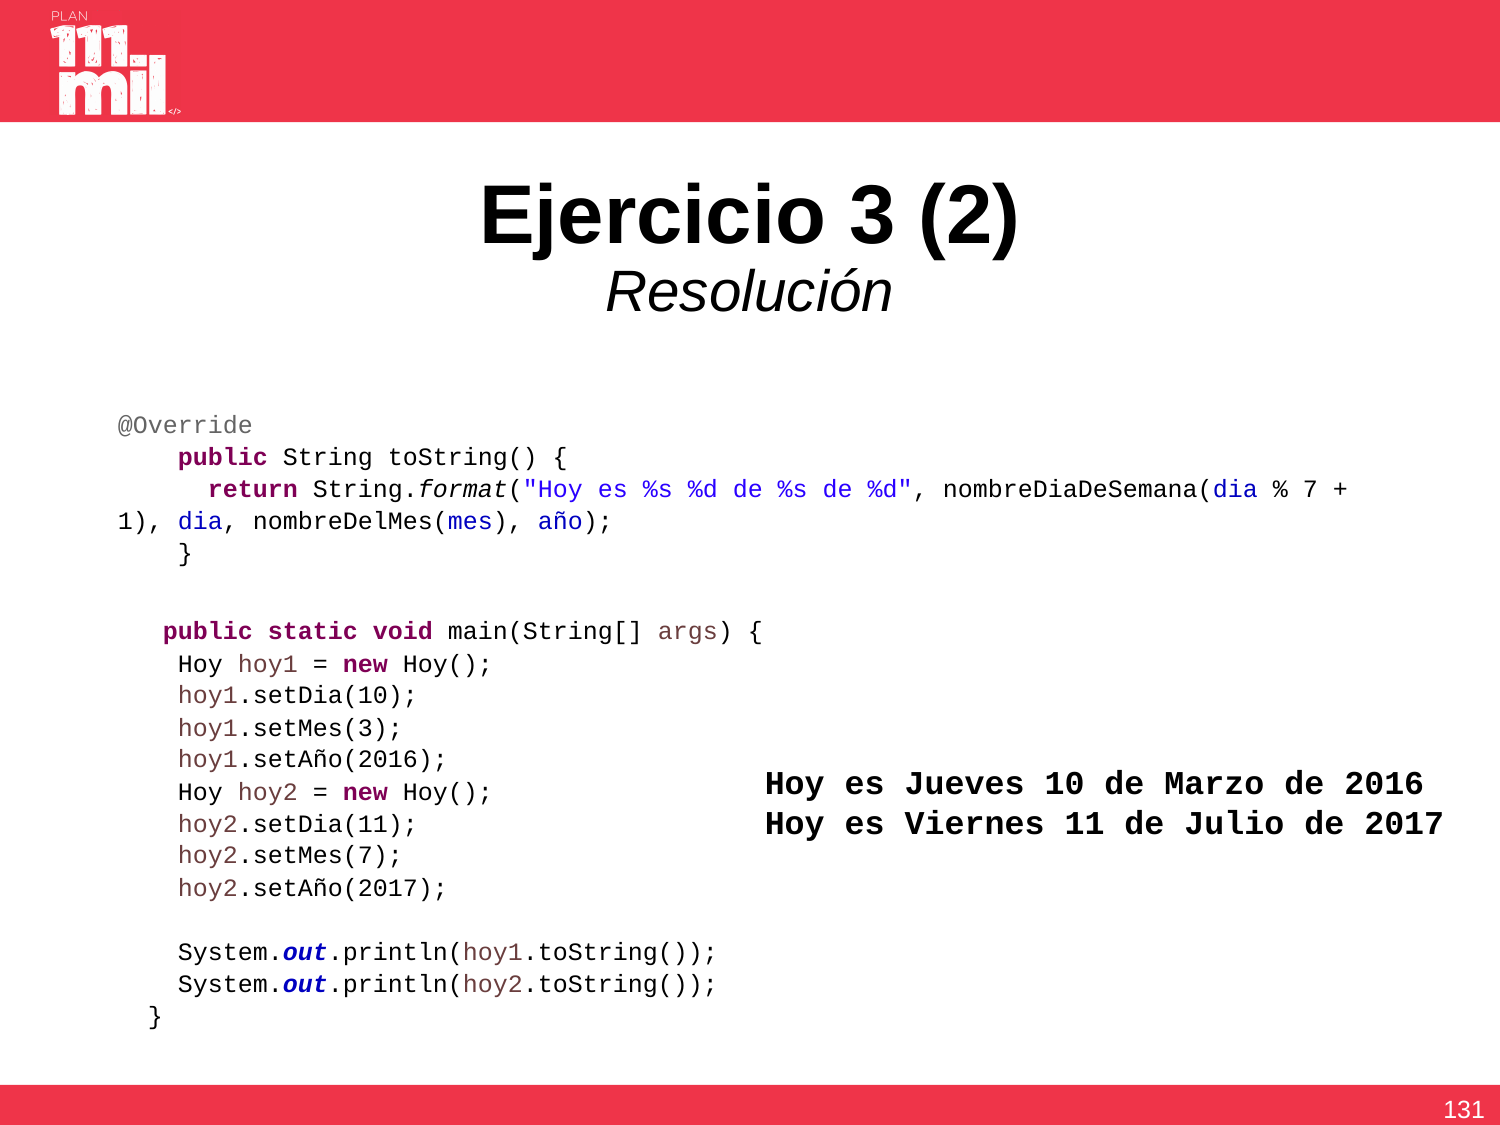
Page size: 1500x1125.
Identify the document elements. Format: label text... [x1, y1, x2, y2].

text_box @Override public String toString() { return String.format("Hoy es %s %d de %s de %d", nombreDiaDeSemana(dia % 7 + 1), dia, nombreDelMes(mes), año); } [103, 399, 1397, 574]
text_box public static void main(String[] args) { Hoy hoy1 = new Hoy(); hoy1.setDia(10); hoy1.setMes(3); hoy1.setAño(2016); Hoy hoy2 = new Hoy(); hoy2.setDia(11); hoy2.setMes(7); hoy2.setAño(2017); System.out.println(hoy1.toString()); System.out.println(hoy2.toString()); } [103, 605, 853, 1037]
text_box Hoy es Jueves 10 de Marzo de 2016 Hoy es Viernes 11 de Julio de 2017 [749, 754, 1500, 849]
title Ejercicio 3 (2) Resolución [103, 147, 1397, 348]
slide_number 130 [1162, 1078, 1500, 1125]
